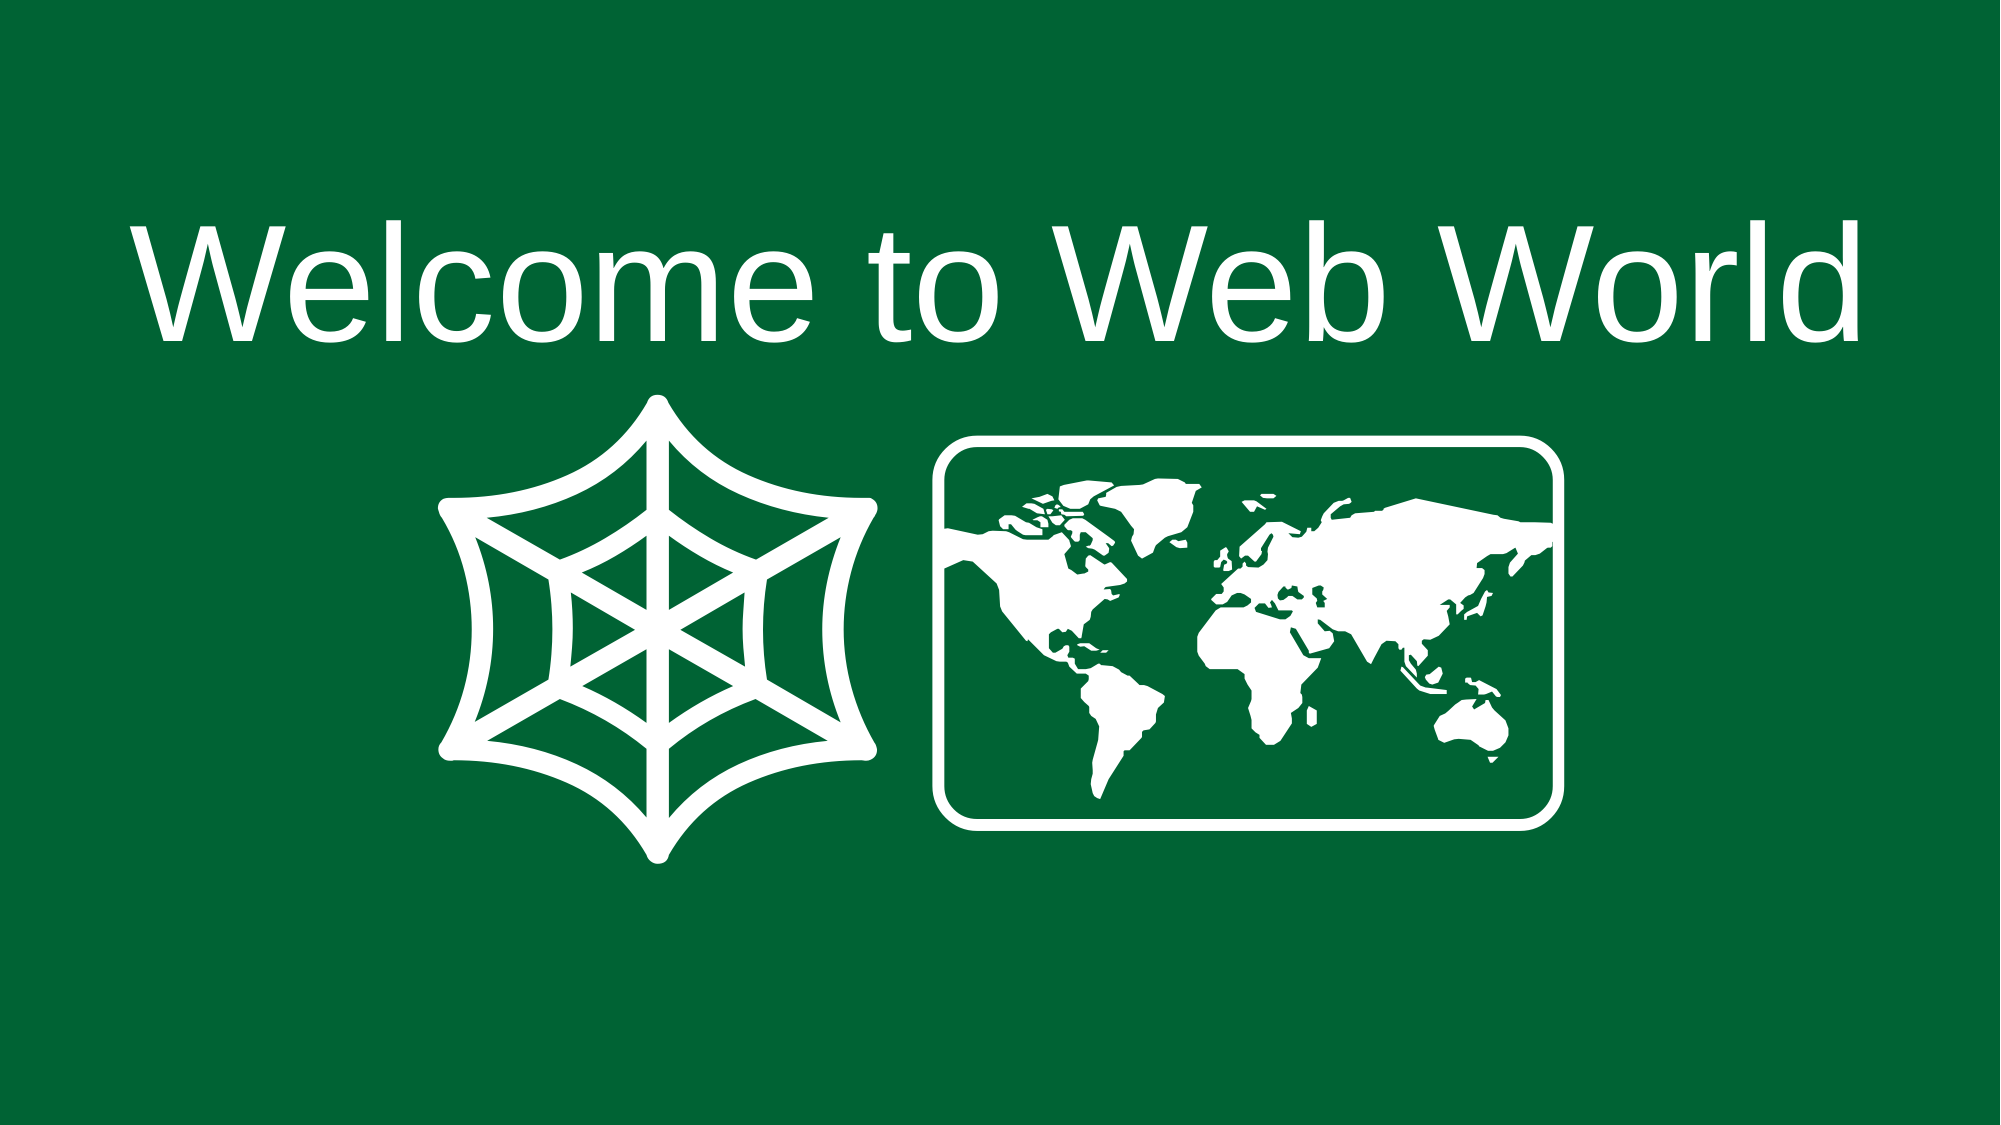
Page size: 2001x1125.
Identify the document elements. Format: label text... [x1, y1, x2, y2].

text_box Welcome to Web World 🕸🗺 [0, 0, 2000, 1125]
